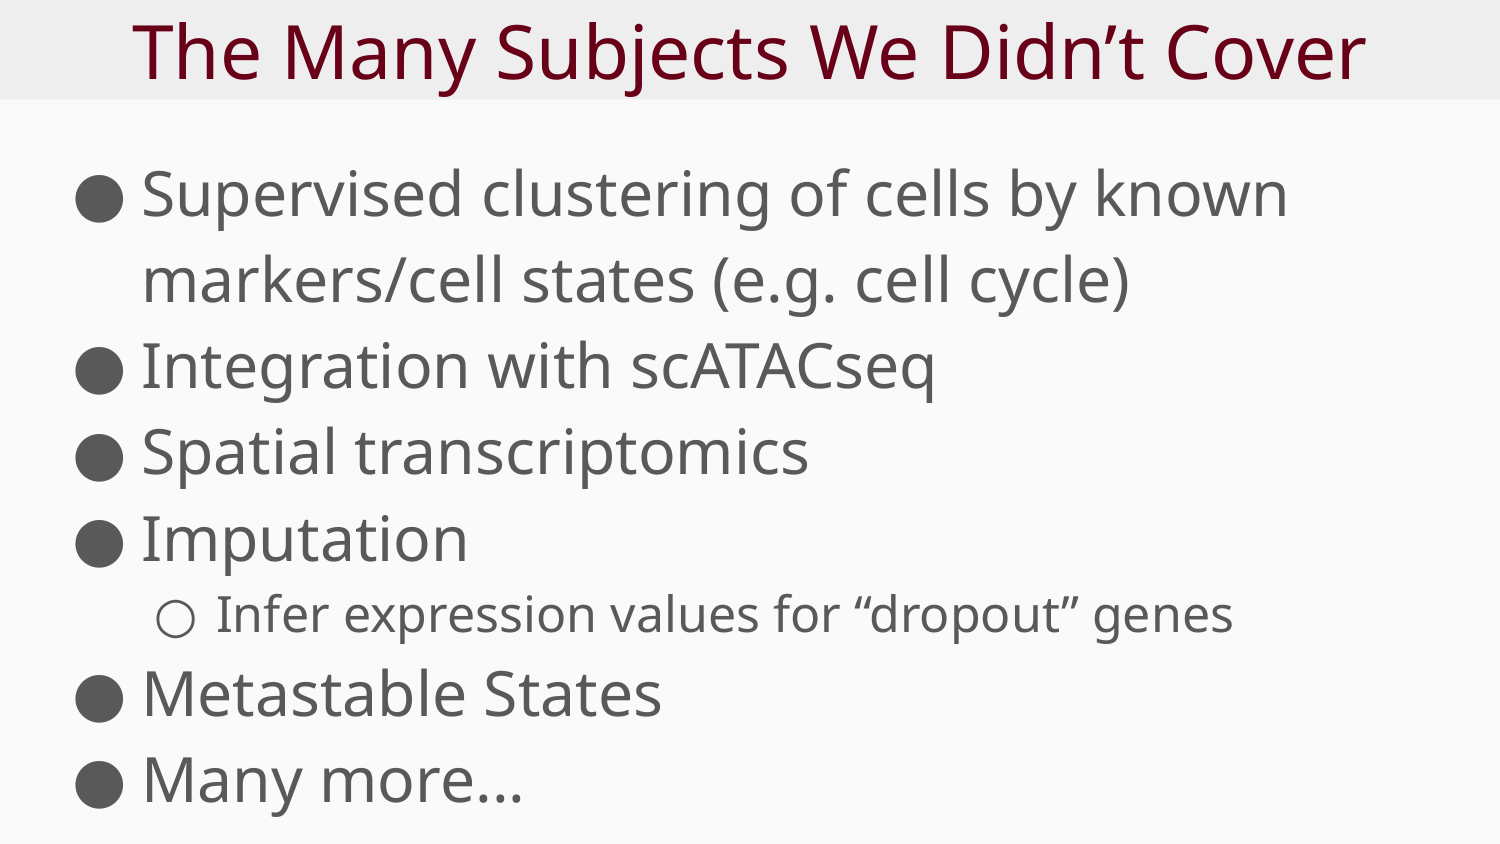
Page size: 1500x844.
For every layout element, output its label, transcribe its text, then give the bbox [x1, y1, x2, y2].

list Supervised clustering of cells by known markers/cell states (e.g. cell cycle) Integration with scATACseq Spatial transcriptomics Imputation Infer expression values for “dropout” genes Metastable States Many more... [51, 127, 1449, 803]
title The Many Subjects We Didn’t Cover [0, 0, 1500, 100]
